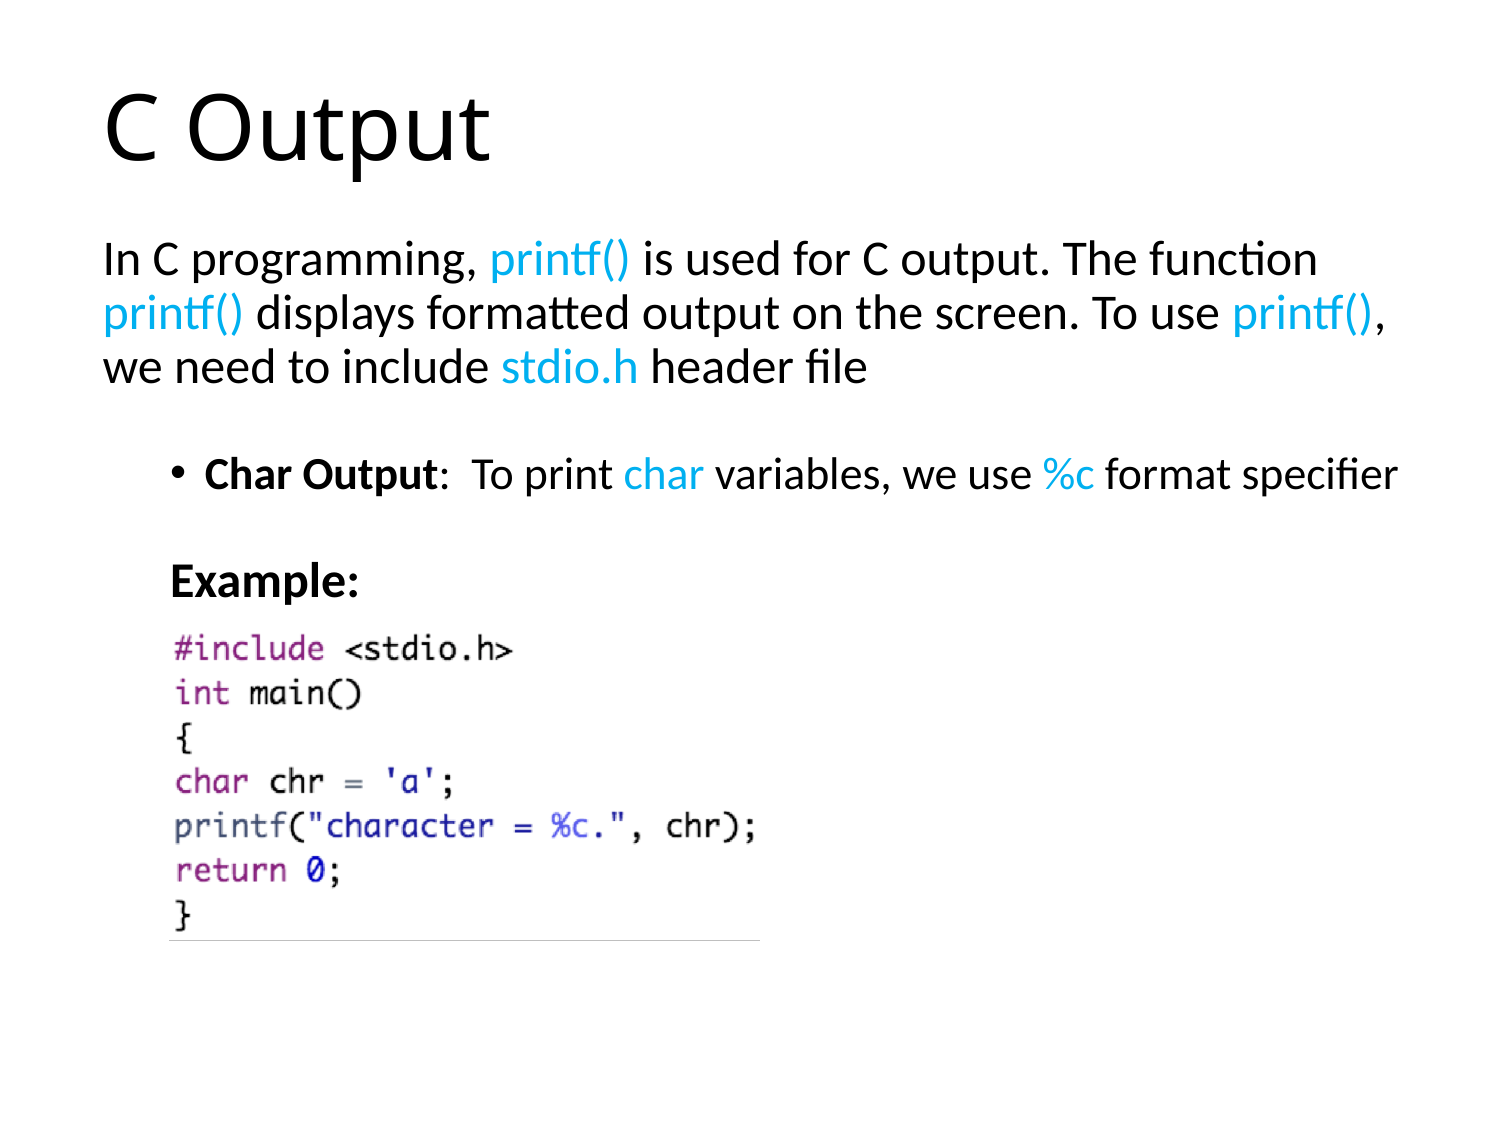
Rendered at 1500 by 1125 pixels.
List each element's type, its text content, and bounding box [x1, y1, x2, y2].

title C Output [87, 37, 1500, 225]
text_box In C programming, printf() is used for C output. The function printf() displays formatted output on the screen. To use printf(), we need to include stdio.h header file Char Output: To print char variables, we use %c format specifier Example: [87, 224, 1463, 1079]
picture [169, 627, 760, 941]
